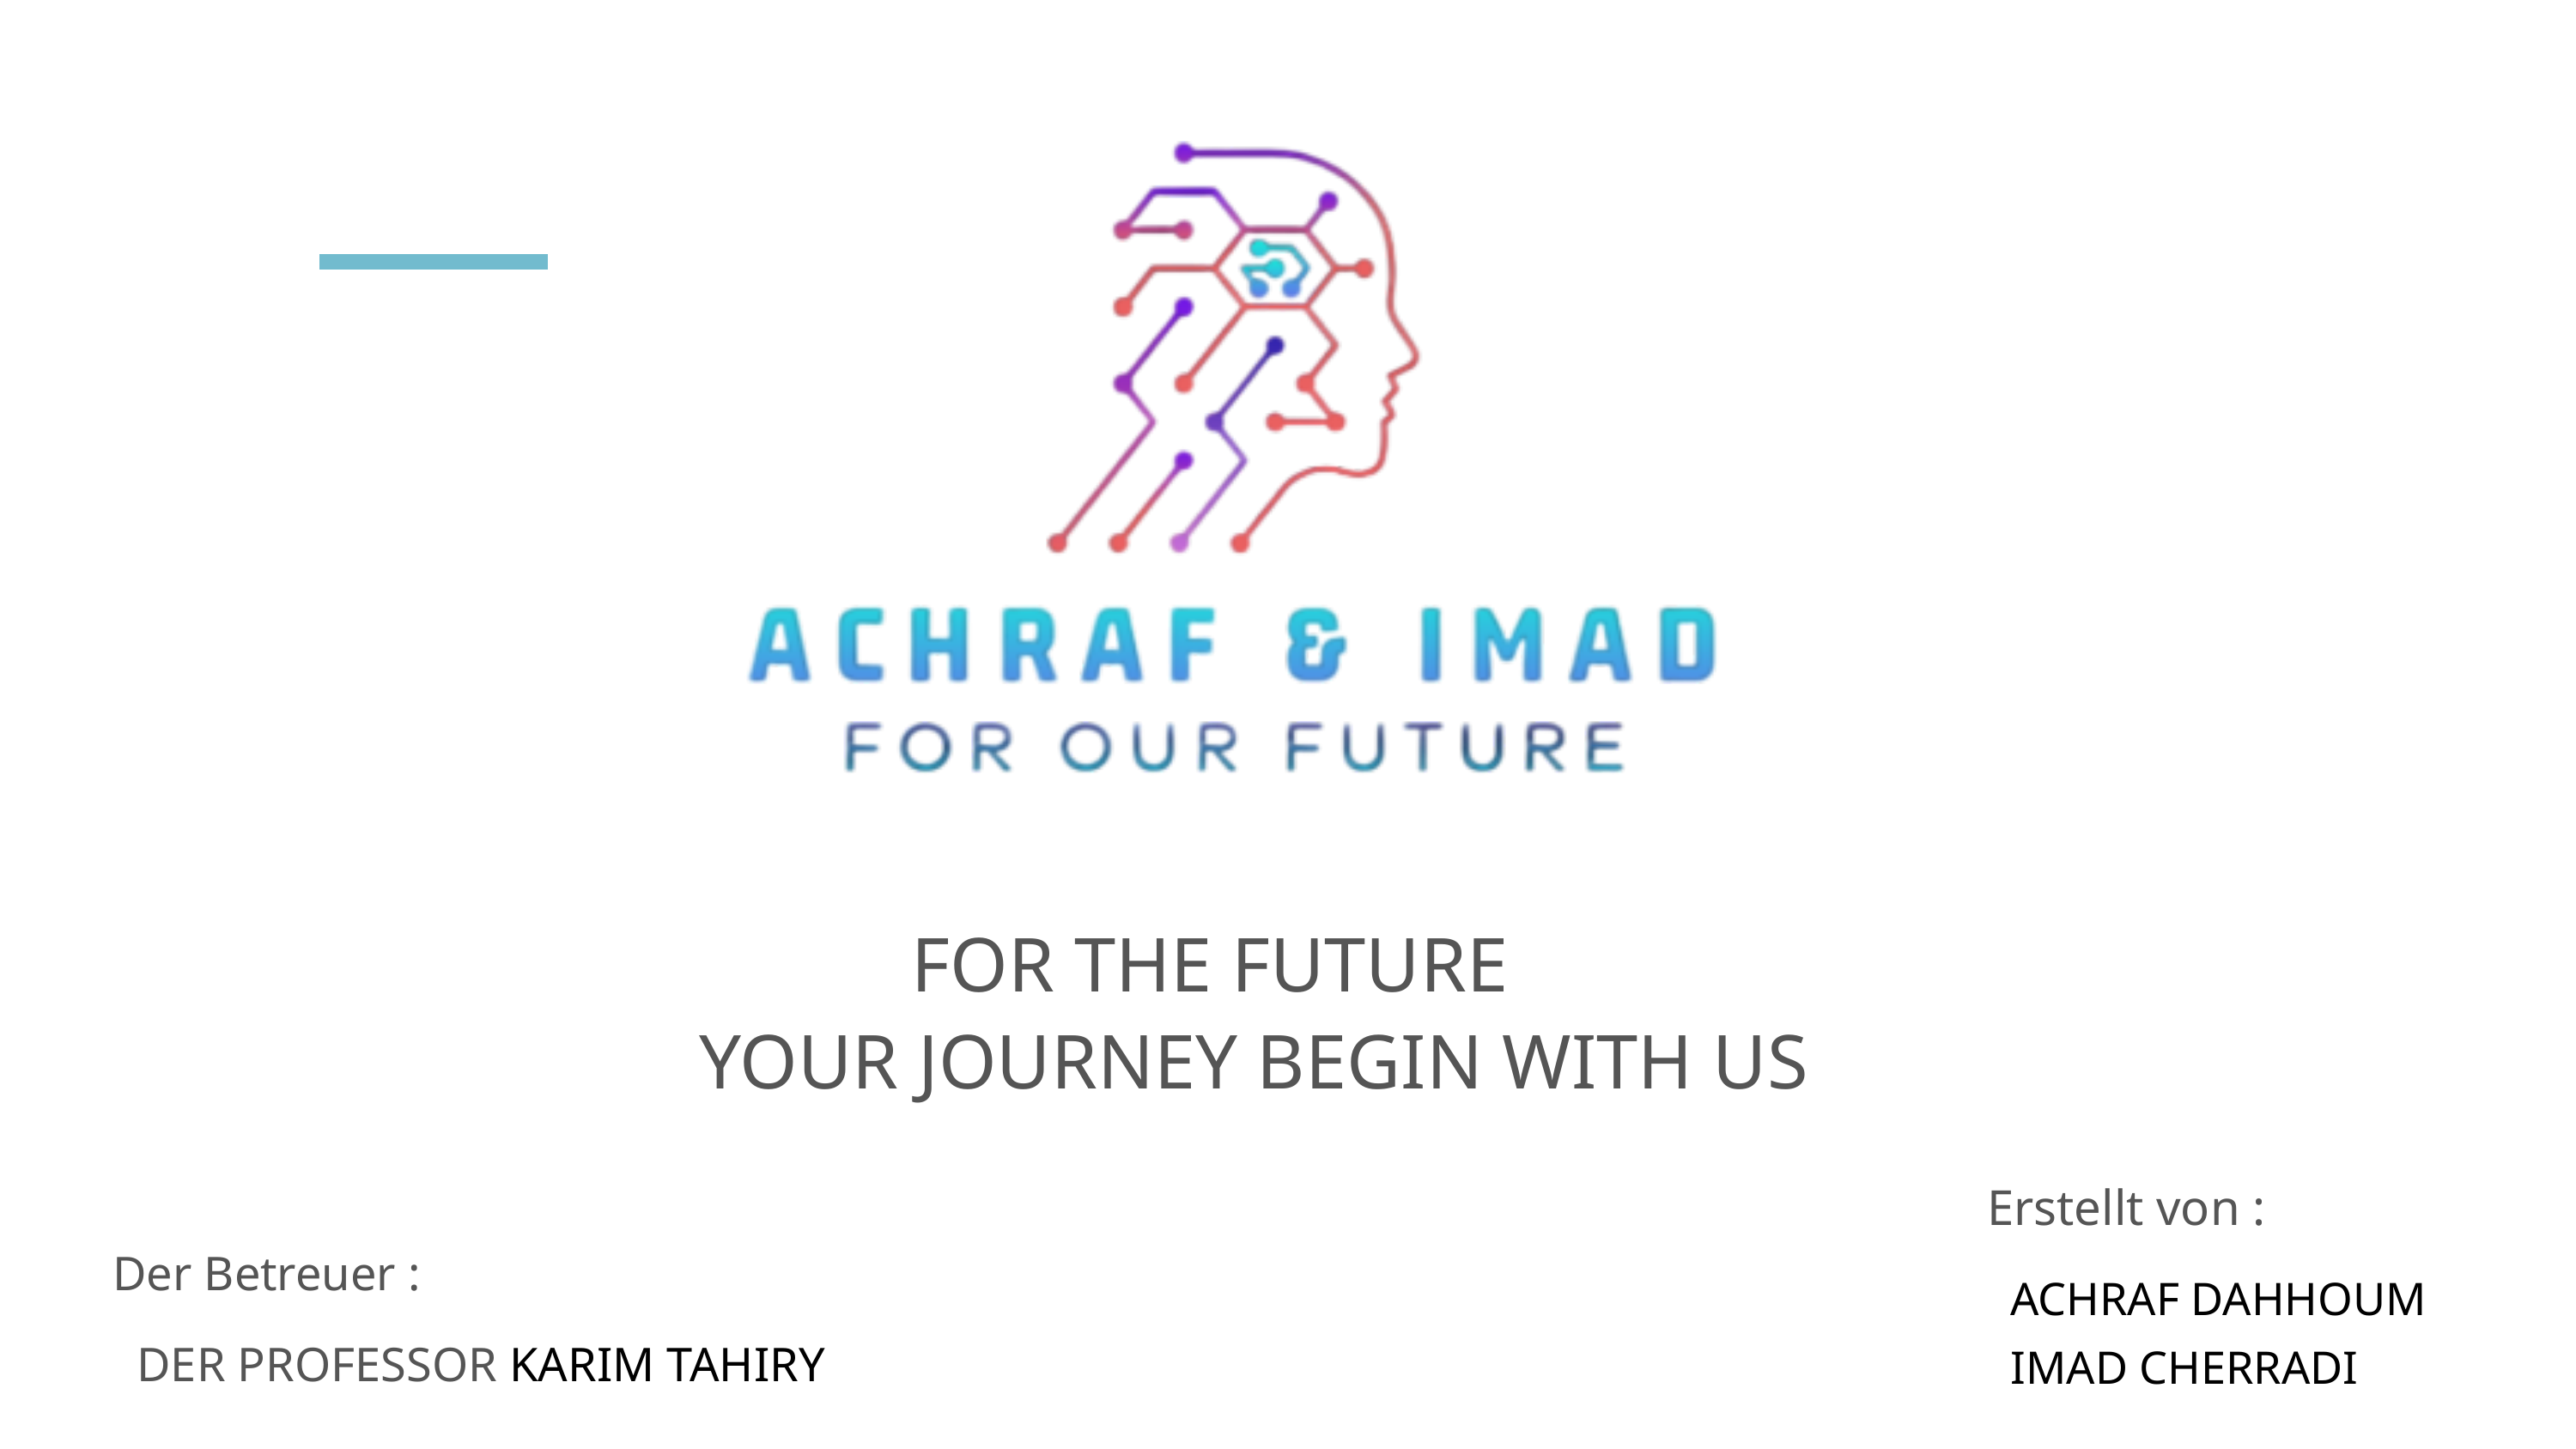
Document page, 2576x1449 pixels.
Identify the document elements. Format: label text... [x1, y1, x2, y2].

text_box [319, 253, 549, 270]
text_box FOR THE FUTURE YOUR JOURNEY BEGIN WITH US [699, 958, 1877, 1104]
text_box Erstellt von : ACHRAF DAHHOUM IMAD CHERRADI [1987, 1172, 2576, 1393]
text_box [732, 0, 1844, 958]
text_box Der Betreuer : DER PROFESSOR KARIM TAHIRY [112, 1270, 914, 1391]
